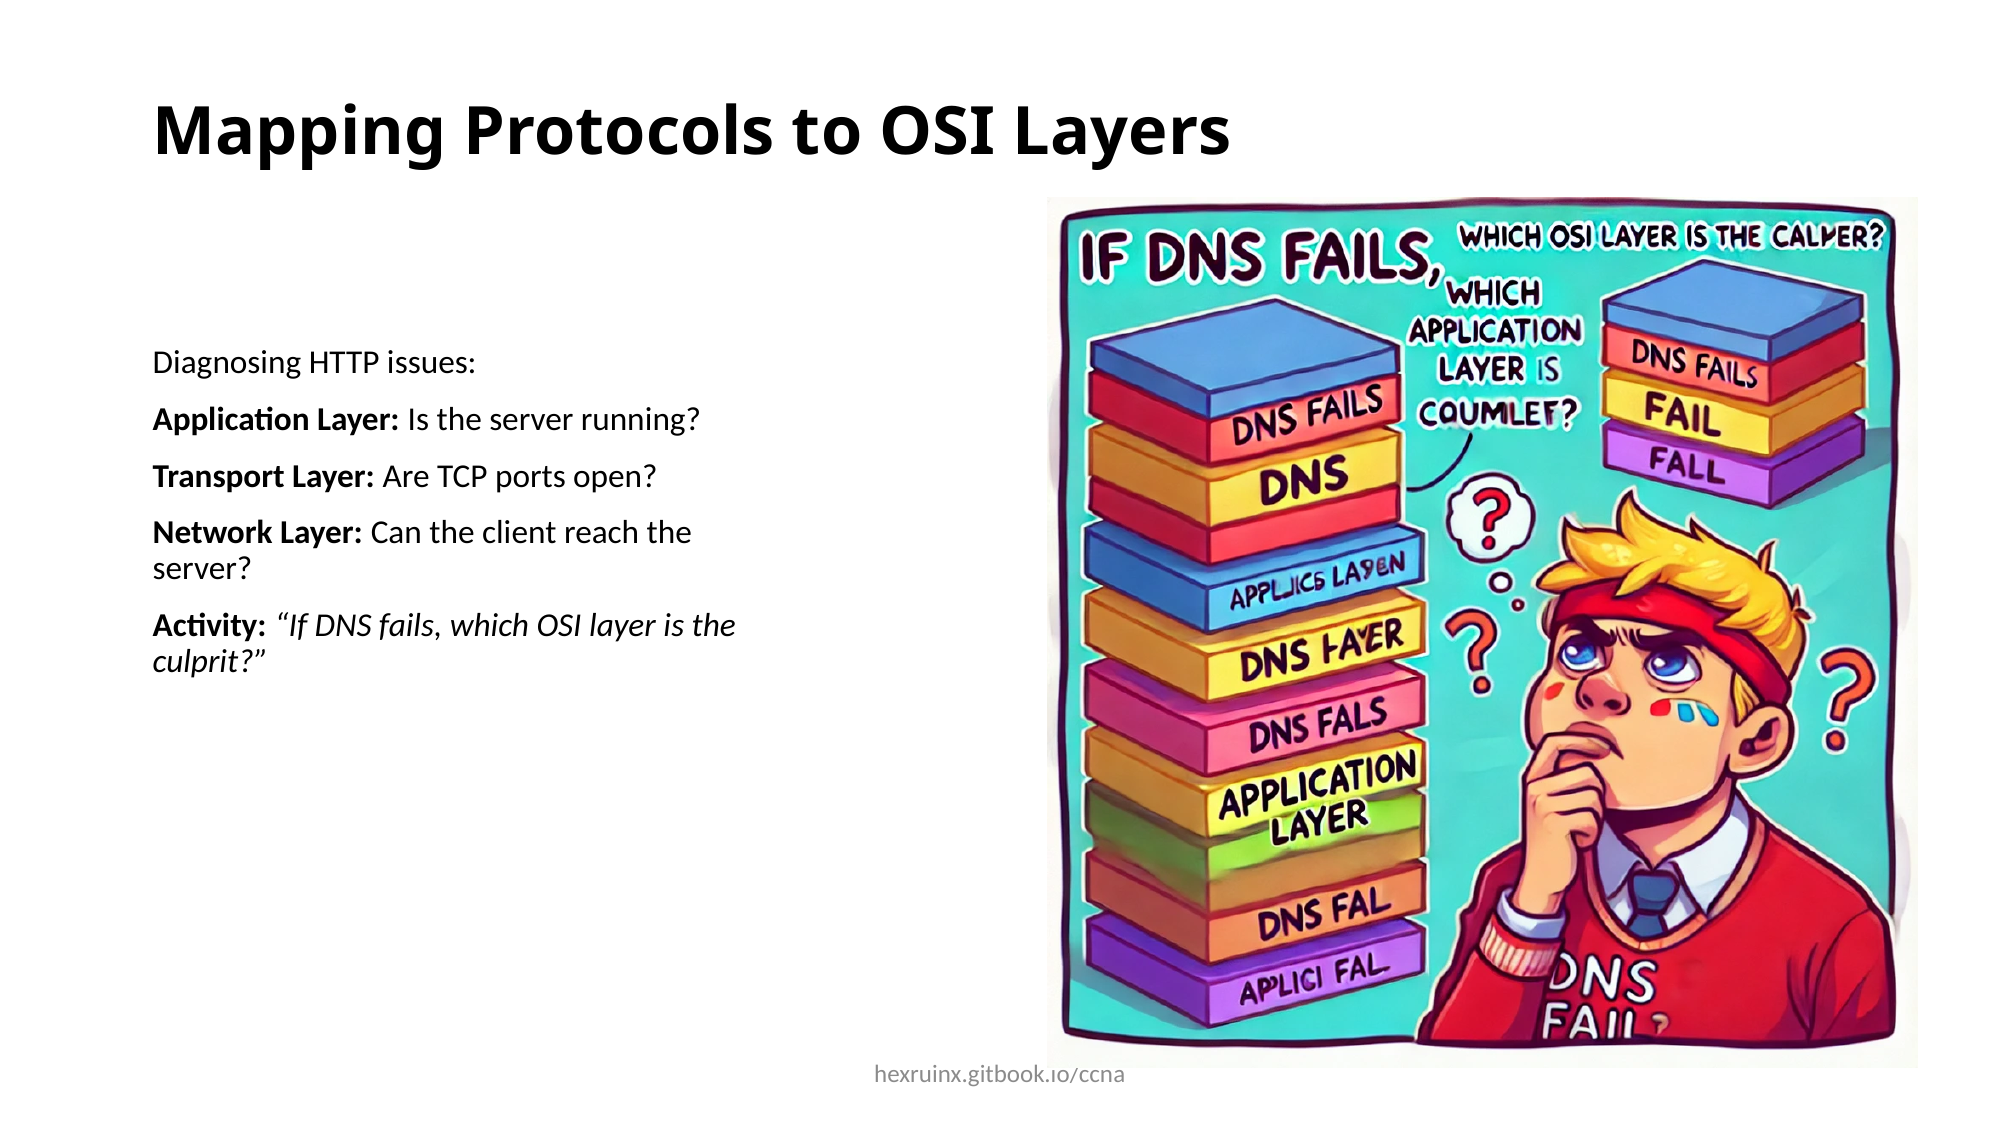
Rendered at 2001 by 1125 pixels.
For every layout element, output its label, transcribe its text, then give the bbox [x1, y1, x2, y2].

footer hexruinx.gitbook.io/ccna [662, 1042, 1338, 1103]
list Diagnosing HTTP issues: Application Layer: Is the server running? Transport Layer: Are TCP ports open? Network Layer: Can the client reach the server? Activity: “If DNS fails, which OSI layer is the culprit?” [137, 337, 783, 963]
title Mapping Protocols to OSI Layers [137, 75, 1803, 177]
picture [1046, 197, 1918, 1068]
